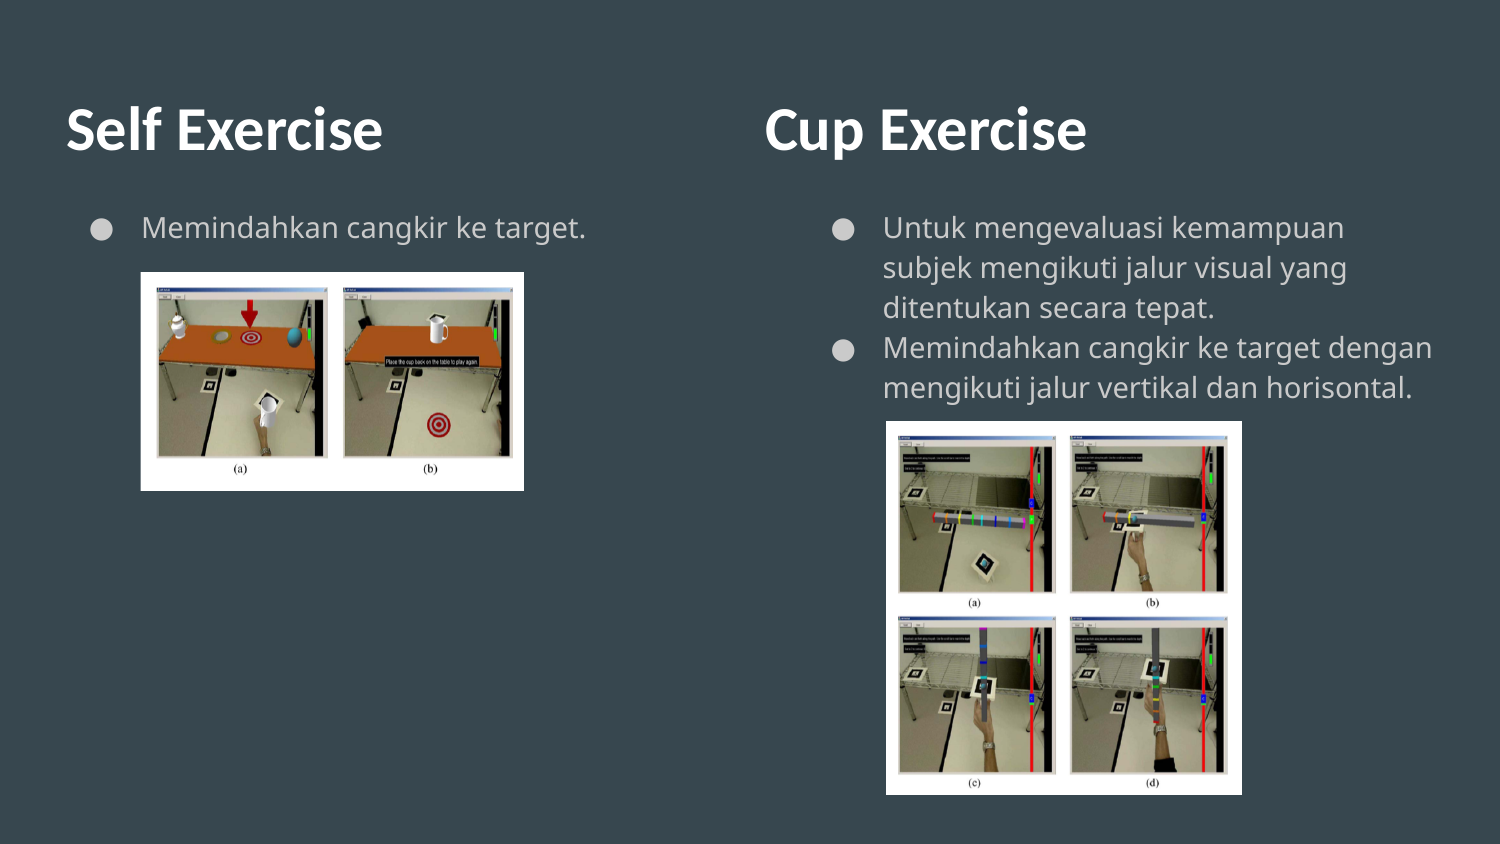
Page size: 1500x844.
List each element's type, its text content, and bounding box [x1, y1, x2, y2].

list Memindahkan cangkir ke target. [51, 189, 666, 750]
title Cup Exercise [750, 72, 1449, 167]
picture [140, 271, 525, 491]
title Self Exercise [51, 72, 666, 167]
picture [885, 421, 1242, 795]
list Untuk mengevaluasi kemampuan subjek mengikuti jalur visual yang ditentukan secara tepat. Memindahkan cangkir ke target dengan mengikuti jalur vertikal dan horisontal. [792, 189, 1449, 750]
